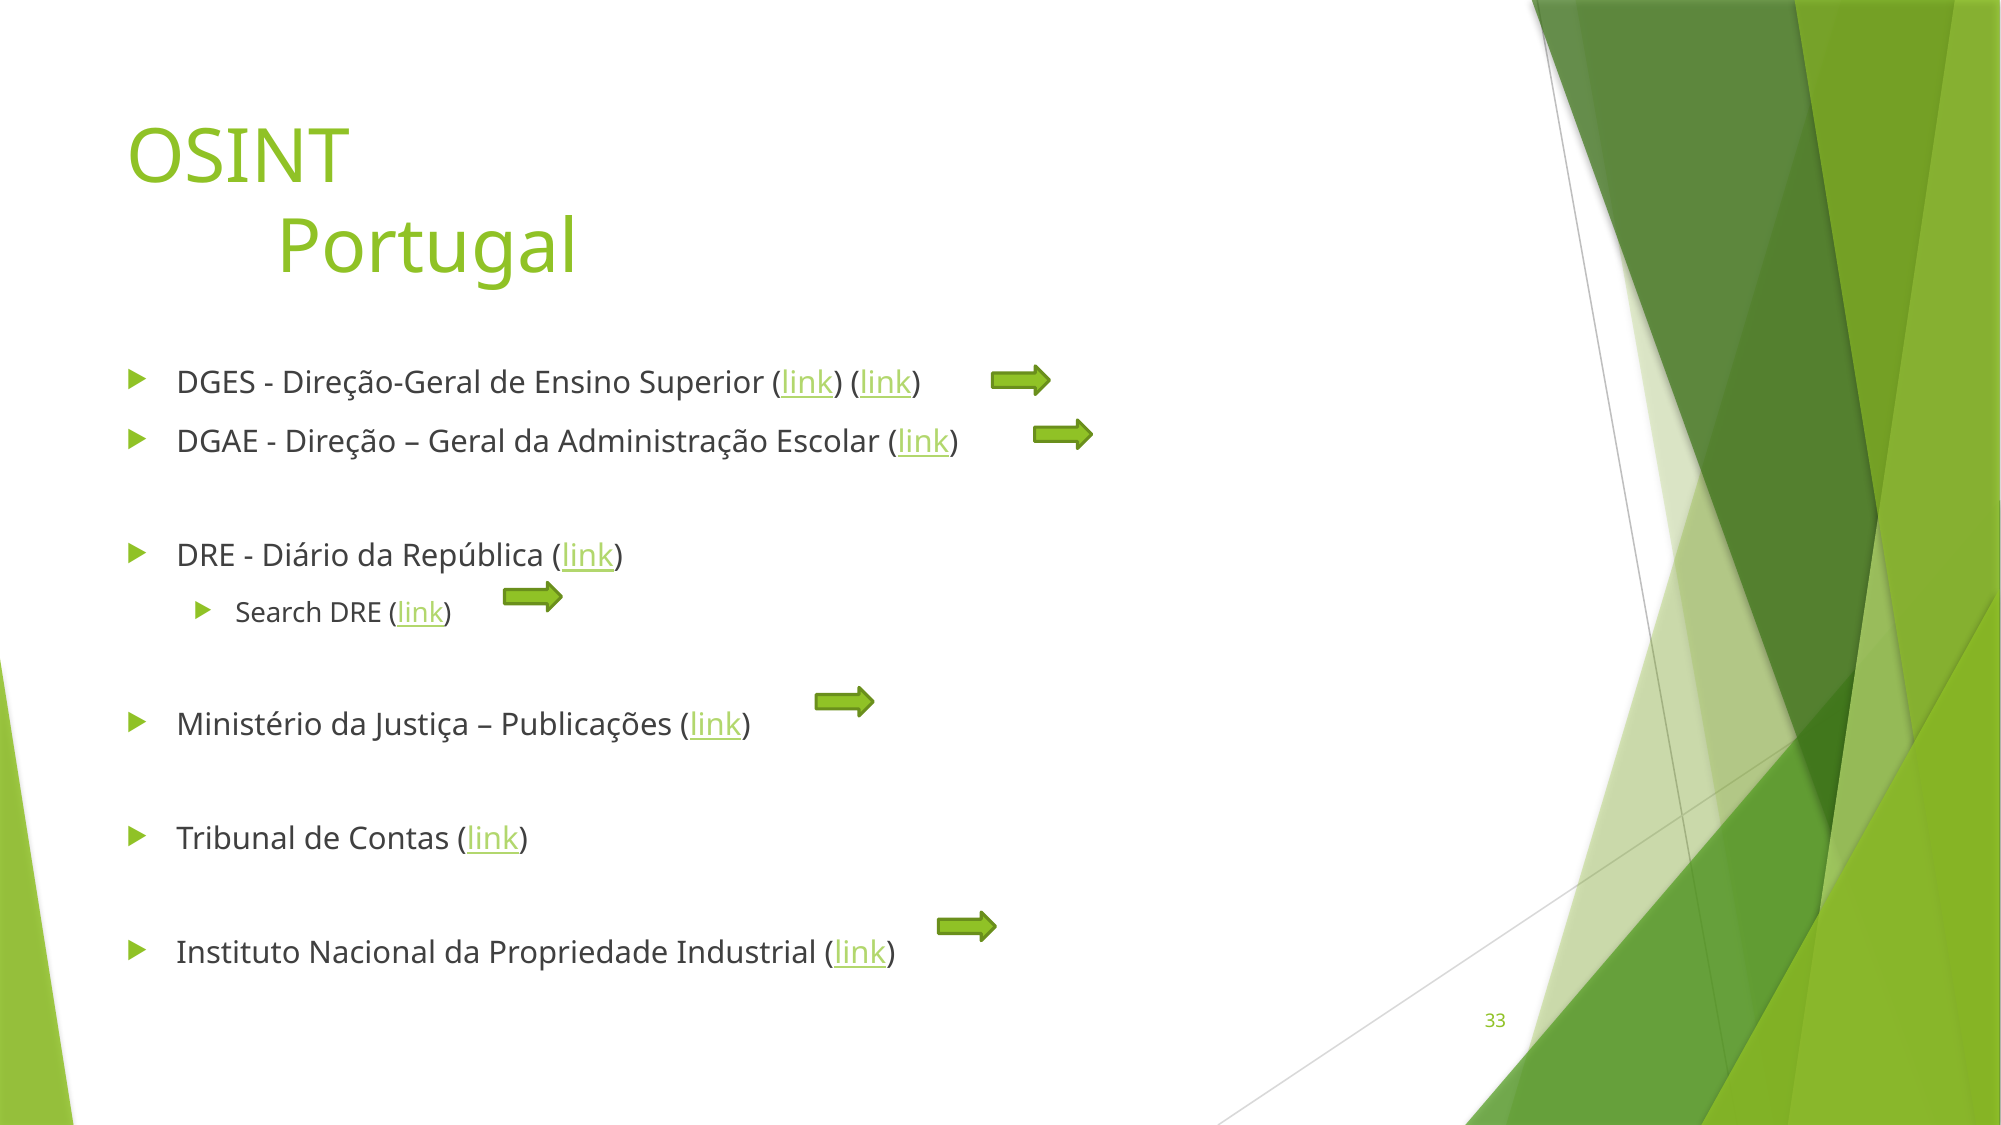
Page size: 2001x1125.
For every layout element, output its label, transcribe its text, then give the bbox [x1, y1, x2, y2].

text_box [936, 910, 997, 943]
text_box [814, 685, 875, 718]
text_box [502, 580, 563, 613]
title OSINT Portugal [111, 99, 1522, 317]
text_box [1033, 418, 1093, 450]
slide_number 33 [1409, 991, 1522, 1051]
text_box [990, 364, 1051, 396]
list DGES - Direção-Geral de Ensino Superior (link) (link) DGAE - Direção – Geral da Administração Escolar (link) DRE - Diário da República (link) Search DRE (link) Ministério da Justiça – Publicações (link) Tribunal de Contas (link) Instituto Nacional da Propriedade Industrial (link) [111, 354, 1522, 992]
